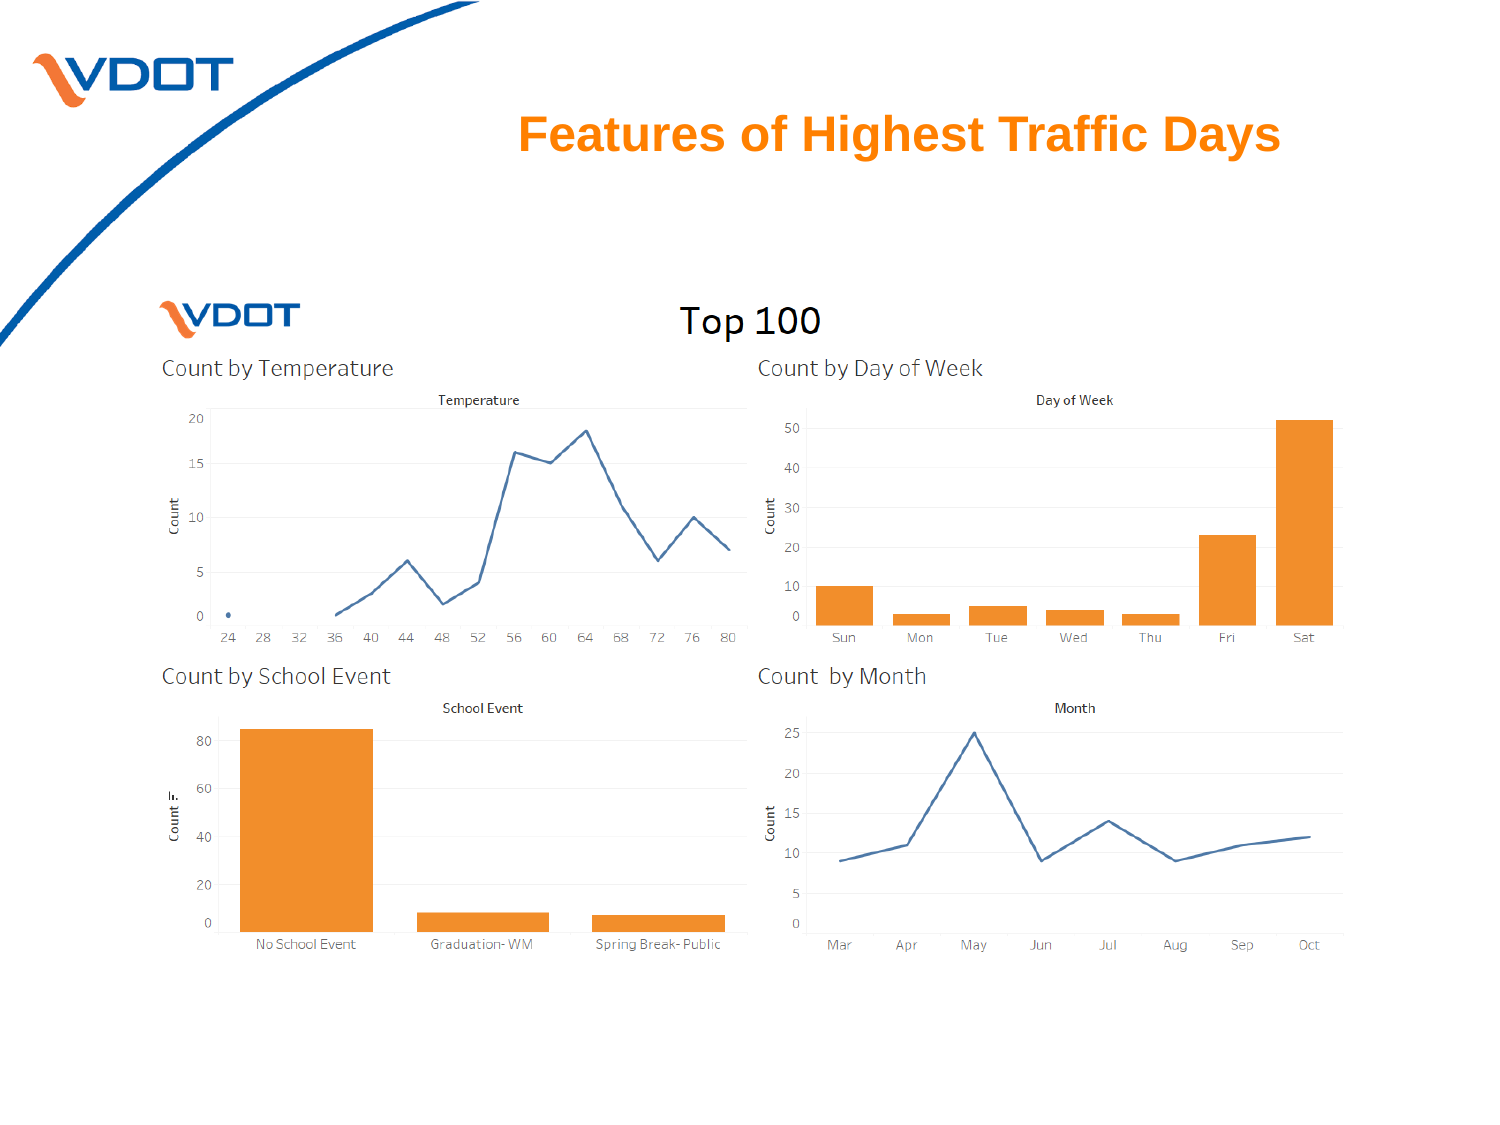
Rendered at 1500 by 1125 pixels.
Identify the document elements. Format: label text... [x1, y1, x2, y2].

title Features of Highest Traffic Days [350, 37, 1450, 225]
picture [0, 0, 1500, 1125]
